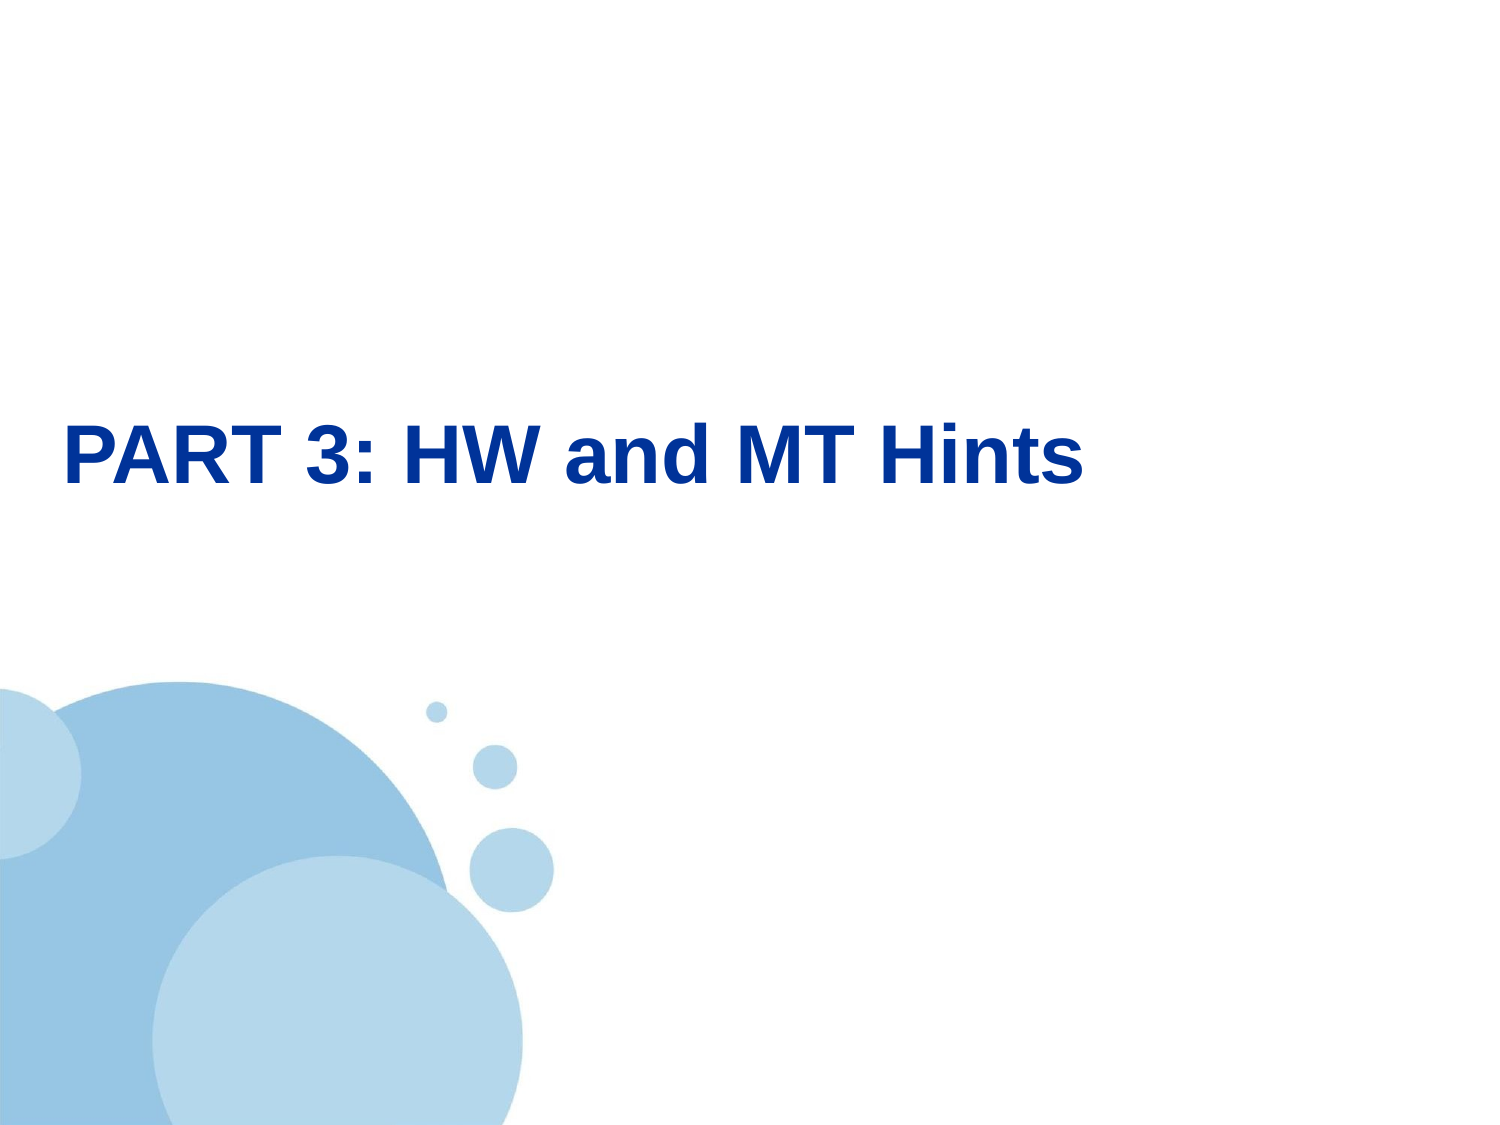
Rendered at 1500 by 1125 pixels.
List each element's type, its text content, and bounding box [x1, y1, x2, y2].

list PART 3: HW and MT Hints [62, 399, 1425, 501]
picture [0, 673, 565, 1125]
